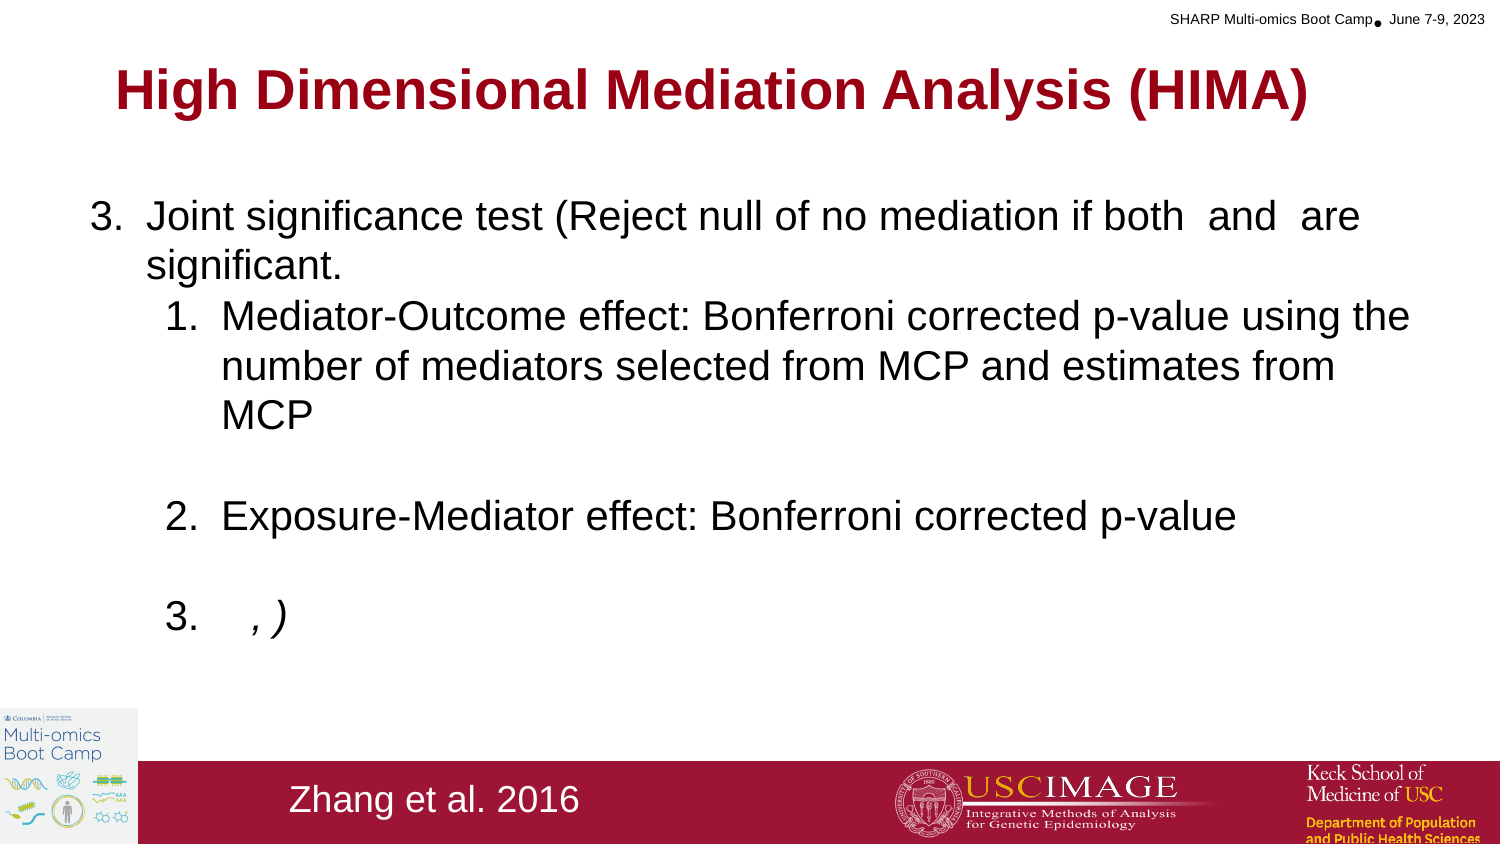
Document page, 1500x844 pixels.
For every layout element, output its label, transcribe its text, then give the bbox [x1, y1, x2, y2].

picture [0, 708, 138, 844]
picture [883, 759, 1285, 844]
text_box Zhang et al. 2016 [274, 767, 596, 828]
text_box High Dimensional Mediation Analysis (HIMA) [100, 45, 1414, 152]
